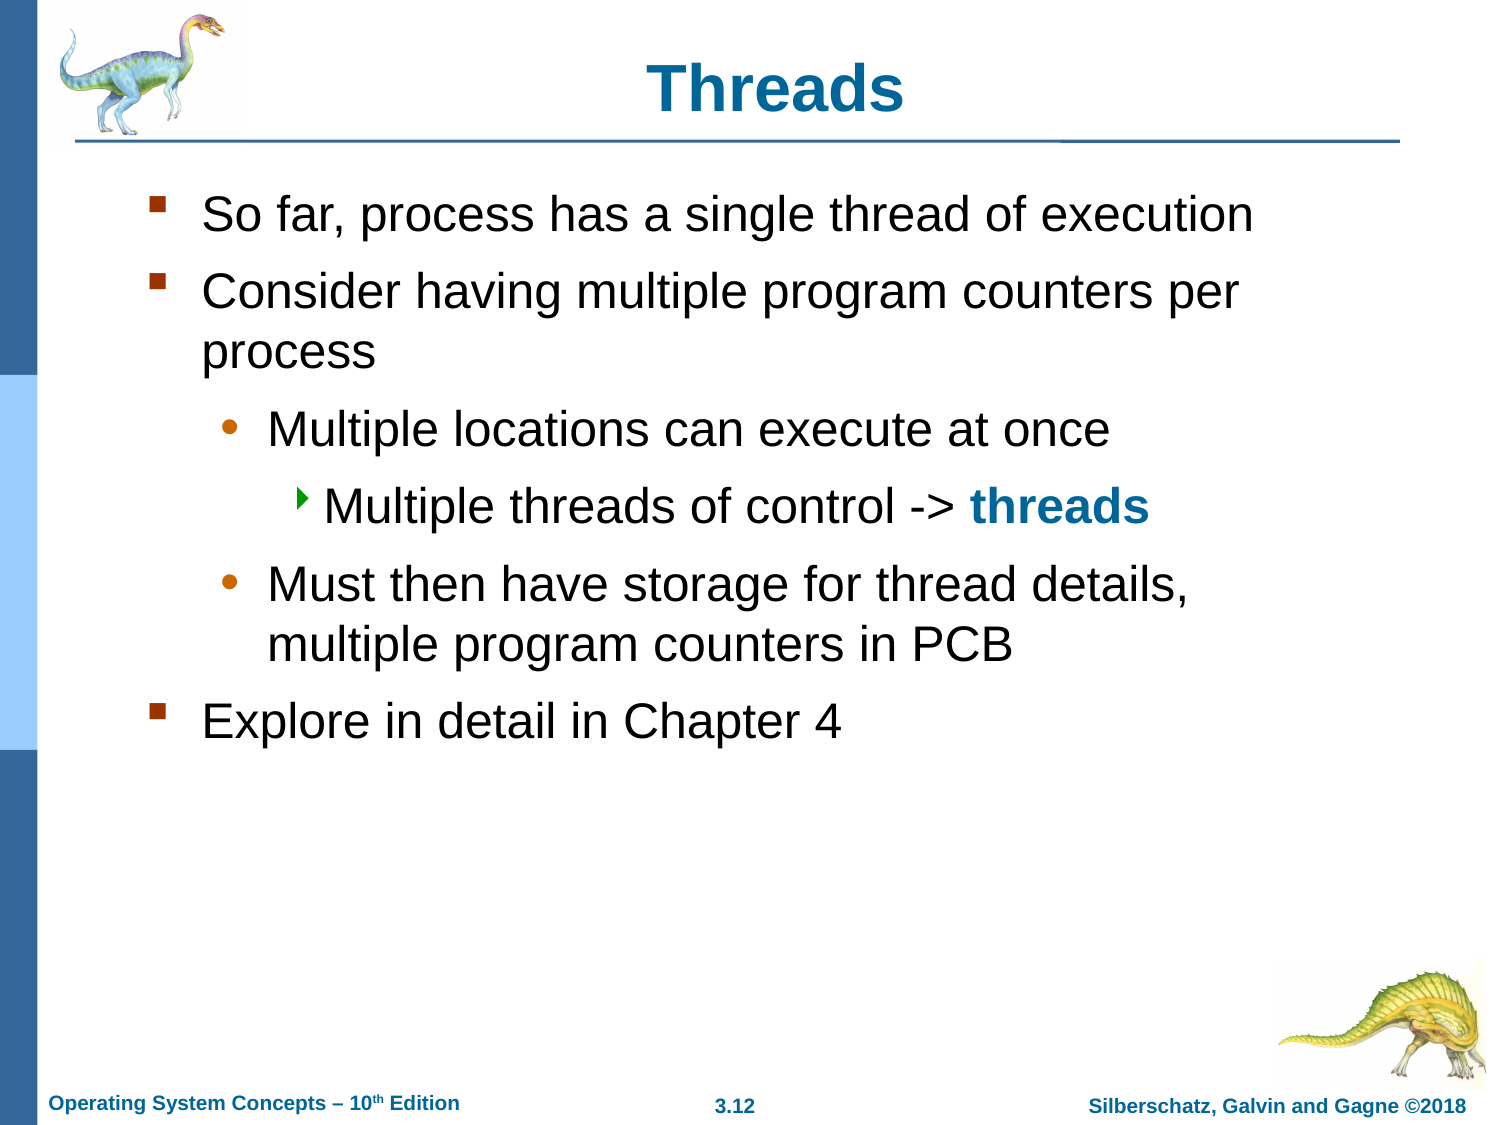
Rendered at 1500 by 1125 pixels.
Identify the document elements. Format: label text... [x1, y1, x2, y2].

picture [46, 0, 243, 149]
list So far, process has a single thread of execution Consider having multiple program counters per process Multiple locations can execute at once Multiple threads of control -> threads Must then have storage for thread details, multiple program counters in PCB Explore in detail in Chapter 4 [130, 173, 1282, 833]
title Threads [170, 37, 1383, 133]
picture [1275, 959, 1486, 1090]
